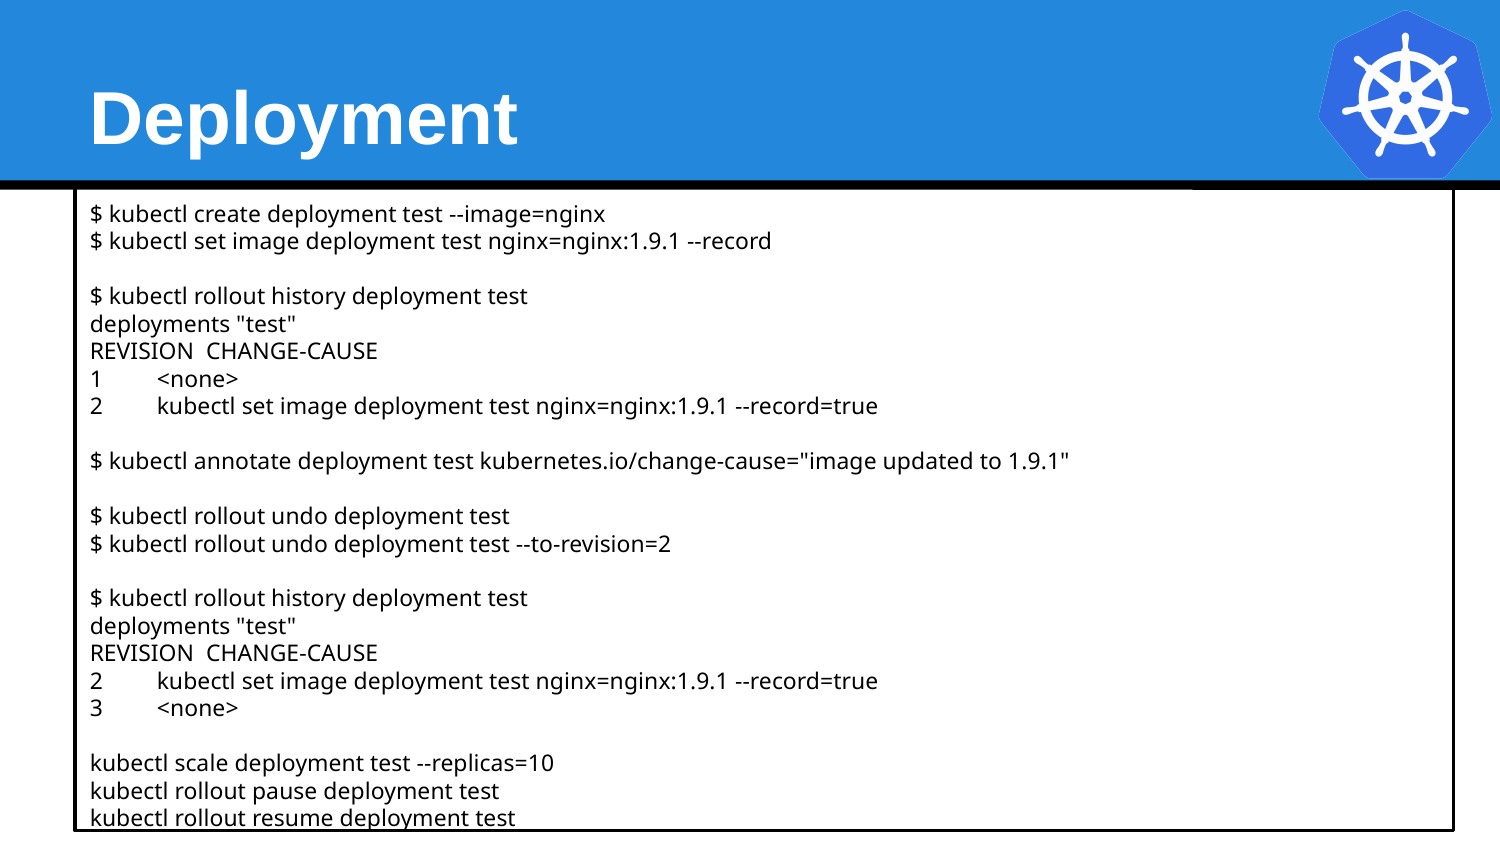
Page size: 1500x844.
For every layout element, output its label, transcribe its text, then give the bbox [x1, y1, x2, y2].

picture [1318, 7, 1493, 182]
text_box $ kubectl create deployment test --image=nginx $ kubectl set image deployment test nginx=nginx:1.9.1 --record $ kubectl rollout history deployment test deployments "test" REVISION CHANGE-CAUSE 1 <none> 2 kubectl set image deployment test nginx=nginx:1.9.1 --record=true $ kubectl annotate deployment test kubernetes.io/change-cause="image updated to 1.9.1" $ kubectl rollout undo deployment test $ kubectl rollout undo deployment test --to-revision=2 $ kubectl rollout history deployment test deployments "test" REVISION CHANGE-CAUSE 2 kubectl set image deployment test nginx=nginx:1.9.1 --record=true 3 <none> kubectl scale deployment test --replicas=10 kubectl rollout pause deployment test kubectl rollout resume deployment test [74, 184, 1454, 831]
text_box Deployment [74, 33, 1425, 175]
